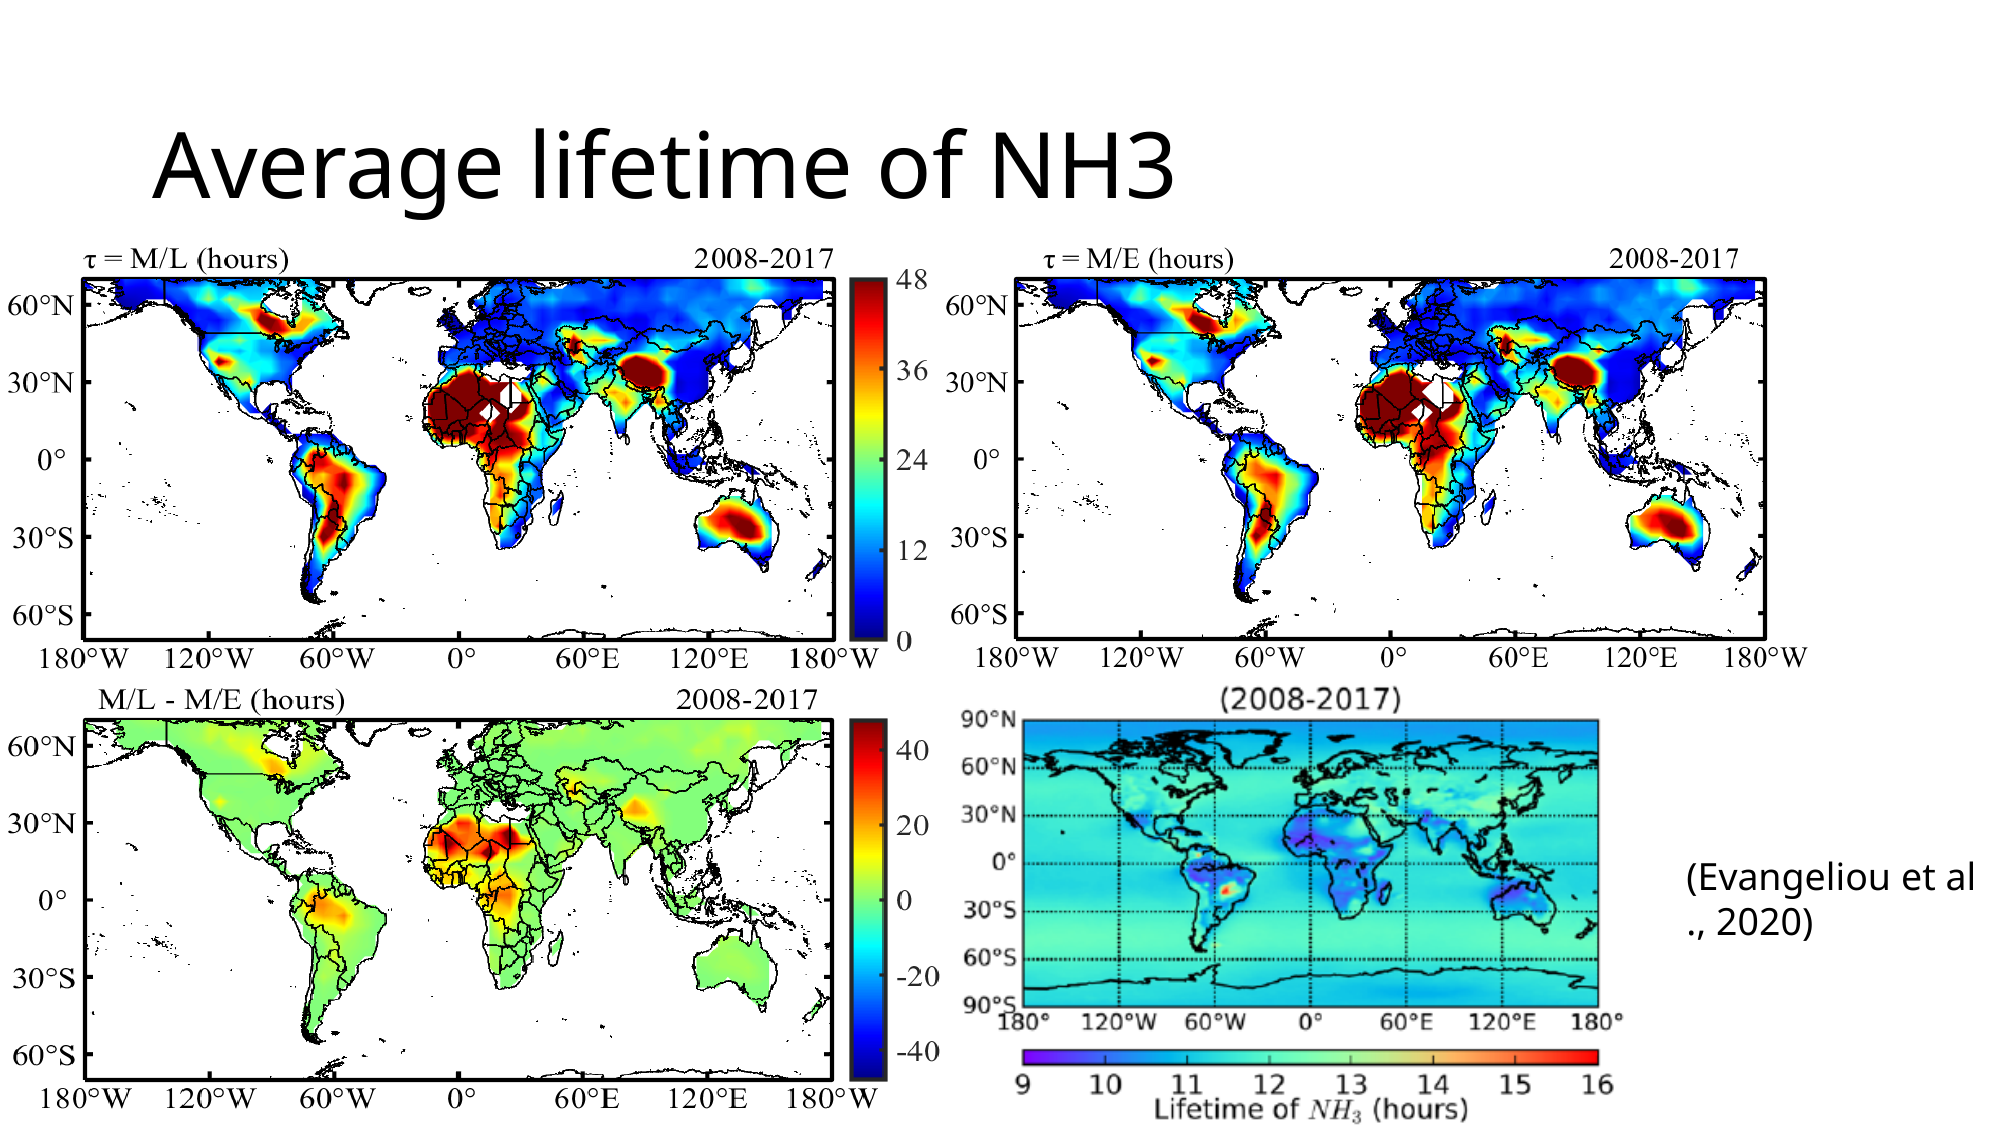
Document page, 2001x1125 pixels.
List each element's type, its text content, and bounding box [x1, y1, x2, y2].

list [0, 233, 937, 674]
title Average lifetime of NH3 [137, 59, 1863, 278]
text_box (Evangeliou et al., 2020) [1671, 845, 2000, 951]
picture [0, 233, 1808, 1125]
